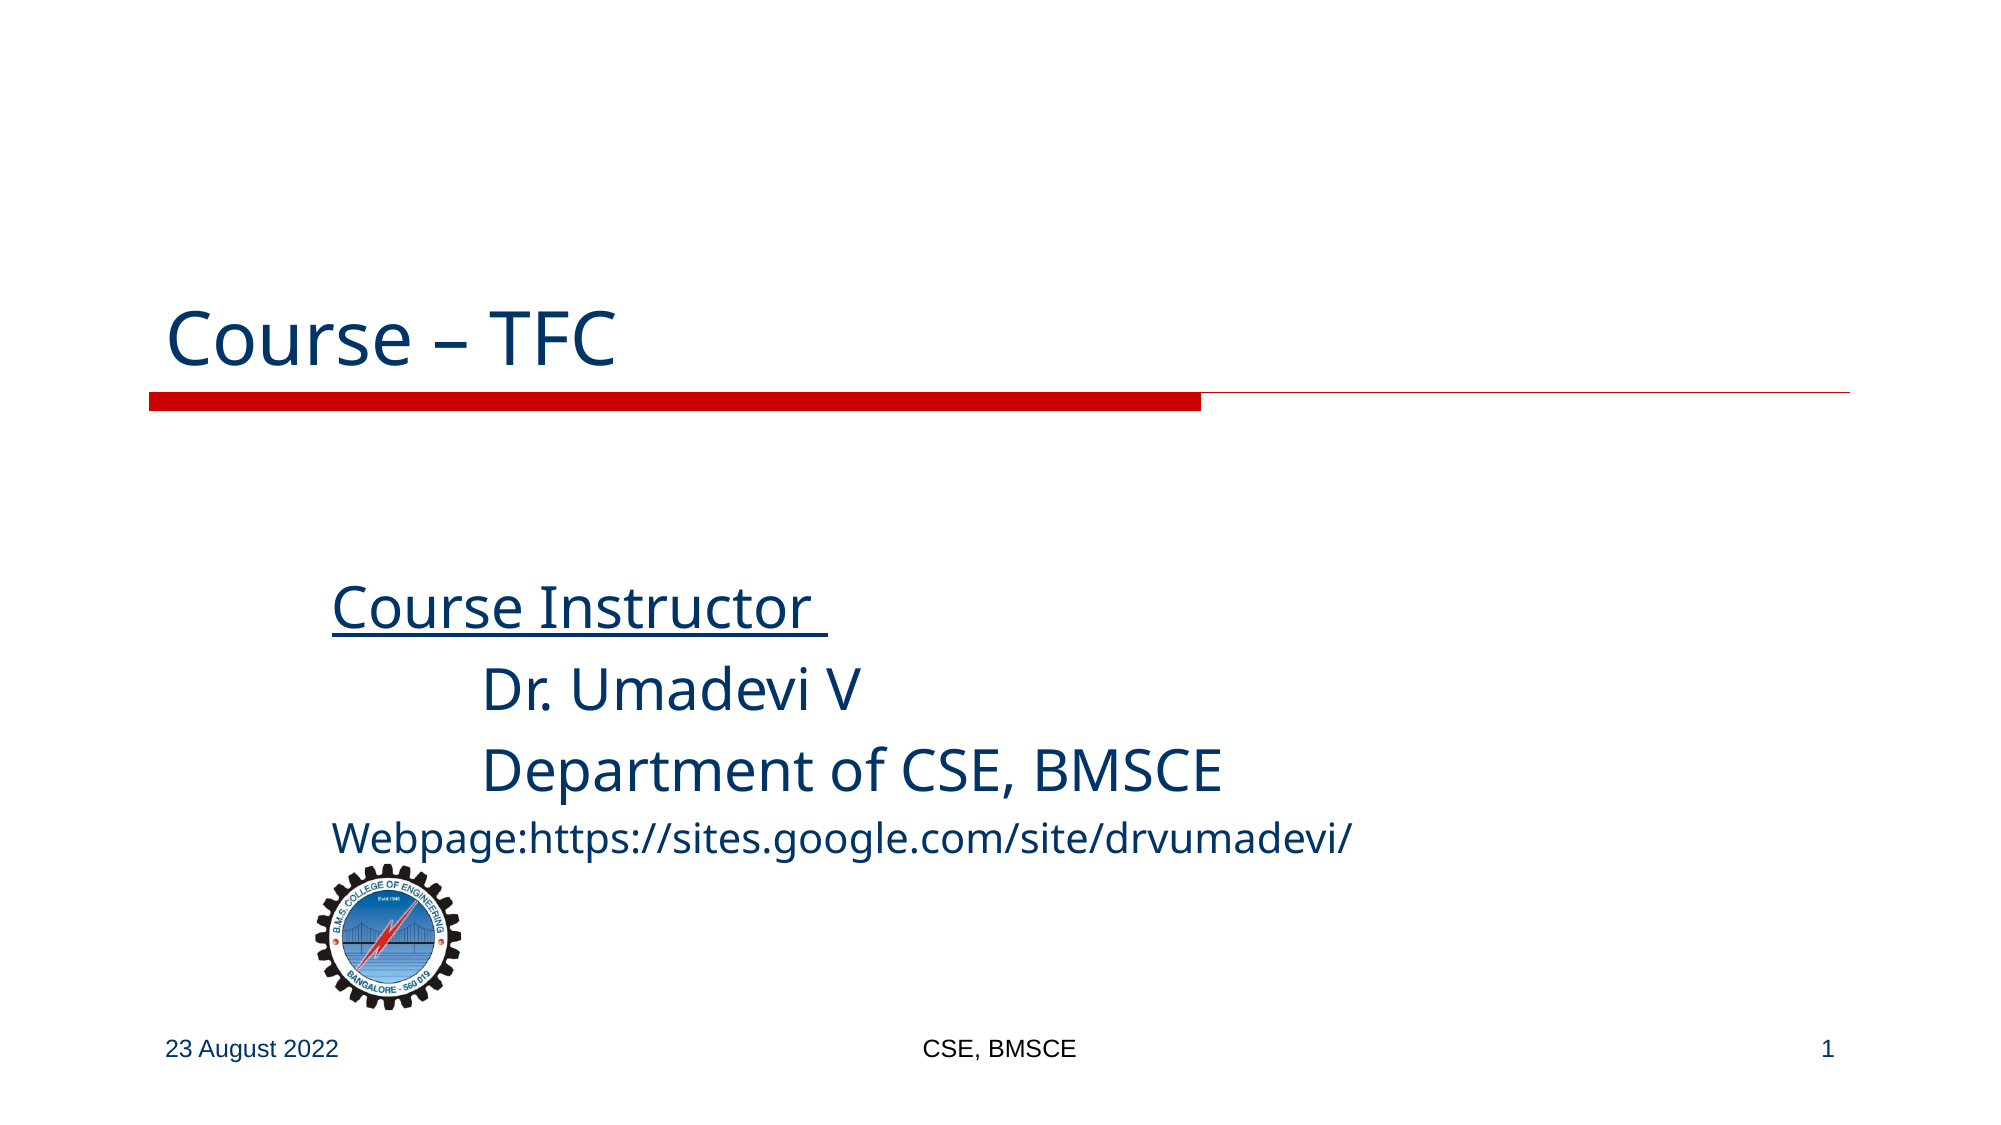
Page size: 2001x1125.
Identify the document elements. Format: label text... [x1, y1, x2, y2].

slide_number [150, 1025, 567, 1100]
picture [312, 863, 463, 1012]
title Course – TFC [150, 162, 1850, 388]
footer CSE, BMSCE [683, 1025, 1317, 1100]
slide_number ‹#› [1433, 1025, 1850, 1100]
subtitle Course Instructor Dr. Umadevi V Department of CSE, BMSCE Webpage:https://sites.google.com/site/drvumadevi/ [316, 562, 1850, 825]
